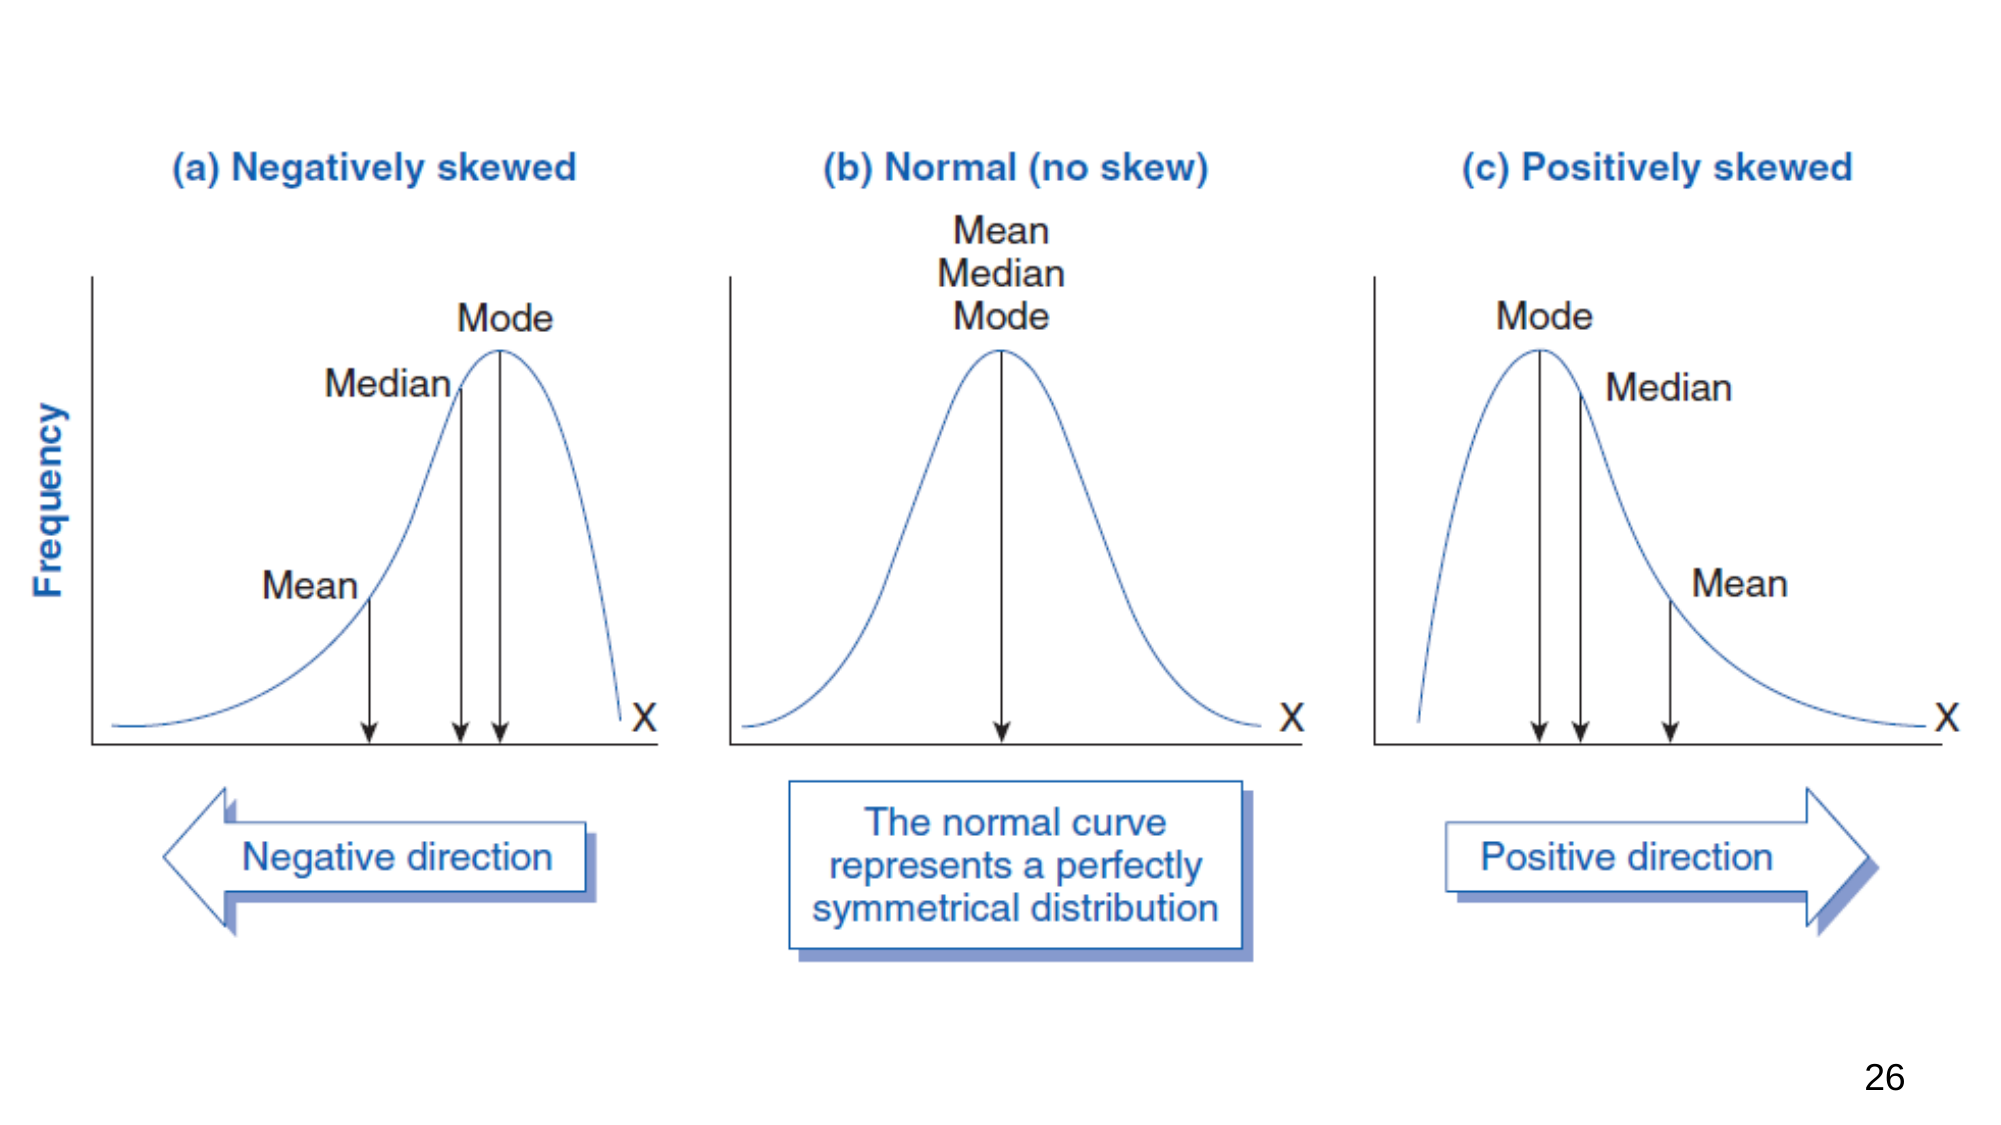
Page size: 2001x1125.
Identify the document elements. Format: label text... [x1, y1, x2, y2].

text_box 26 [1849, 1045, 1939, 1070]
picture [0, 134, 2000, 991]
